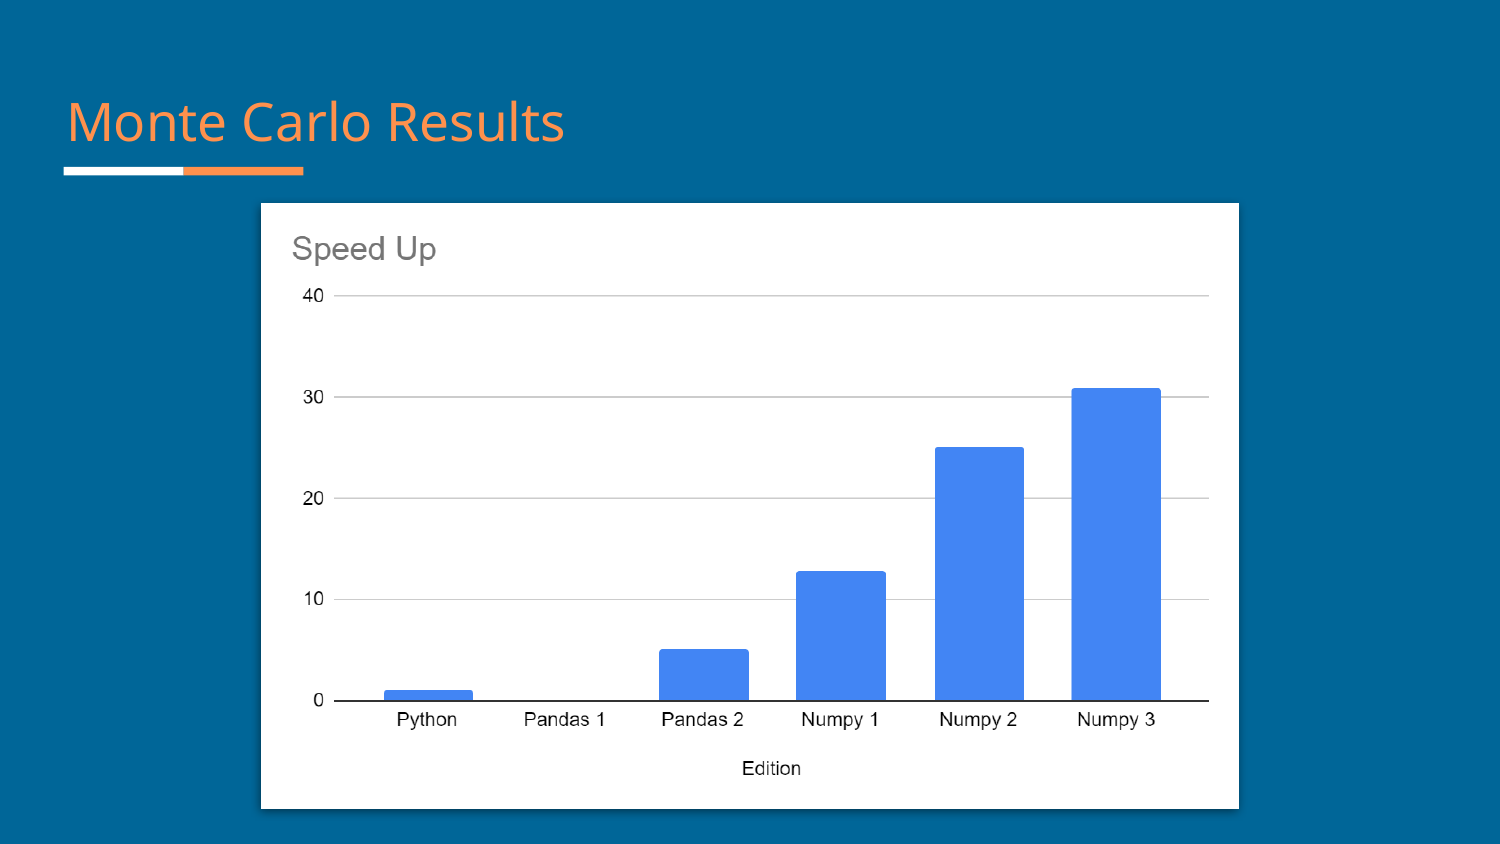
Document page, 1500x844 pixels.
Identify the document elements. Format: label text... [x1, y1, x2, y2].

text_box [63, 166, 183, 176]
text_box [183, 166, 304, 176]
title Monte Carlo Results [51, 72, 1449, 167]
picture [262, 204, 1238, 808]
